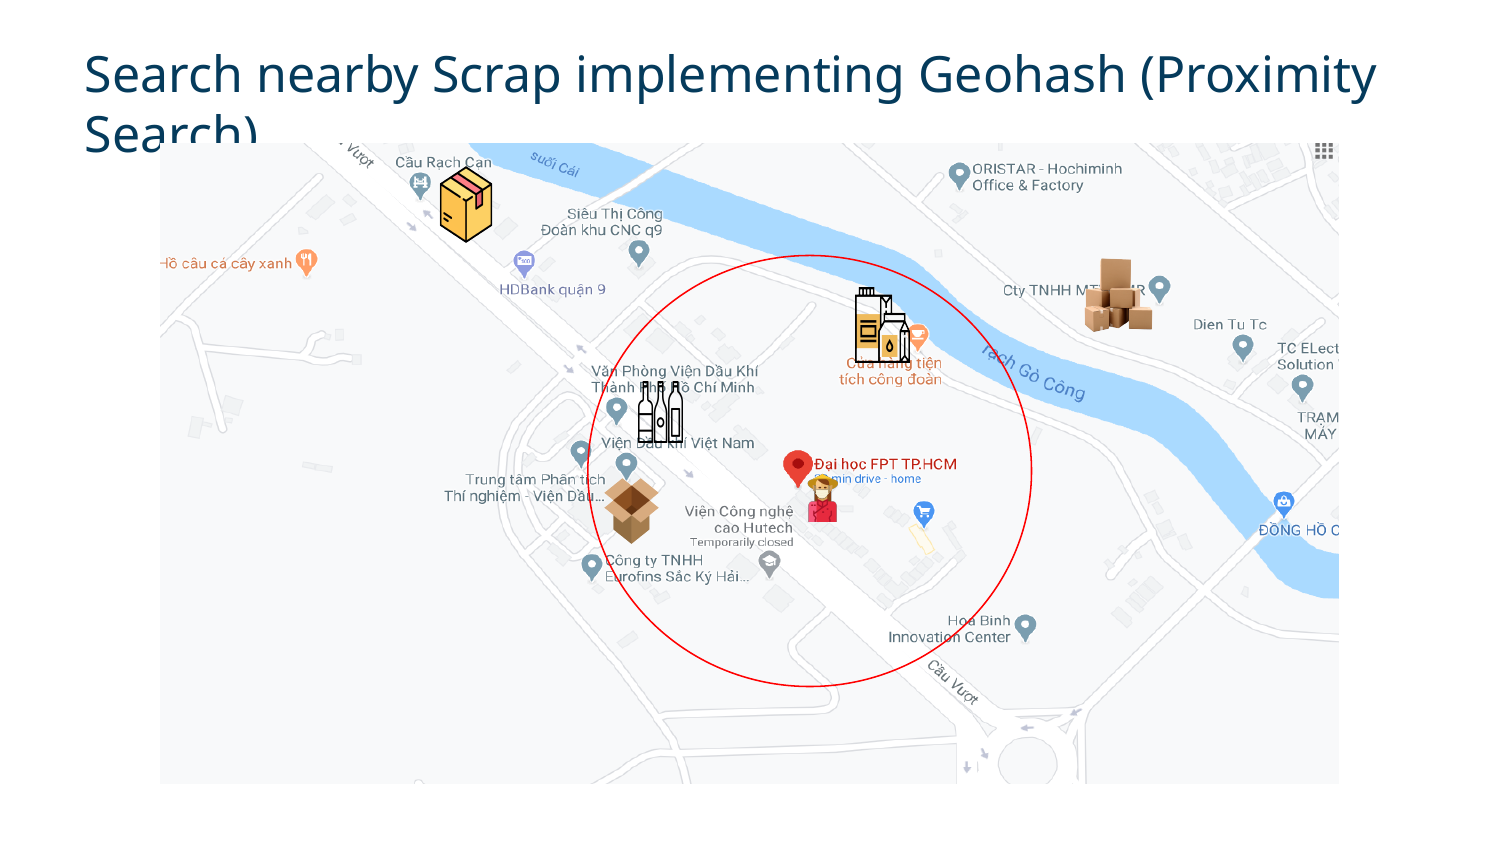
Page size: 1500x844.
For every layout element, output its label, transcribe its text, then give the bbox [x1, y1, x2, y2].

title Search nearby Scrap implementing Geohash (Proximity Search) [69, 27, 1484, 122]
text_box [160, 143, 1340, 784]
